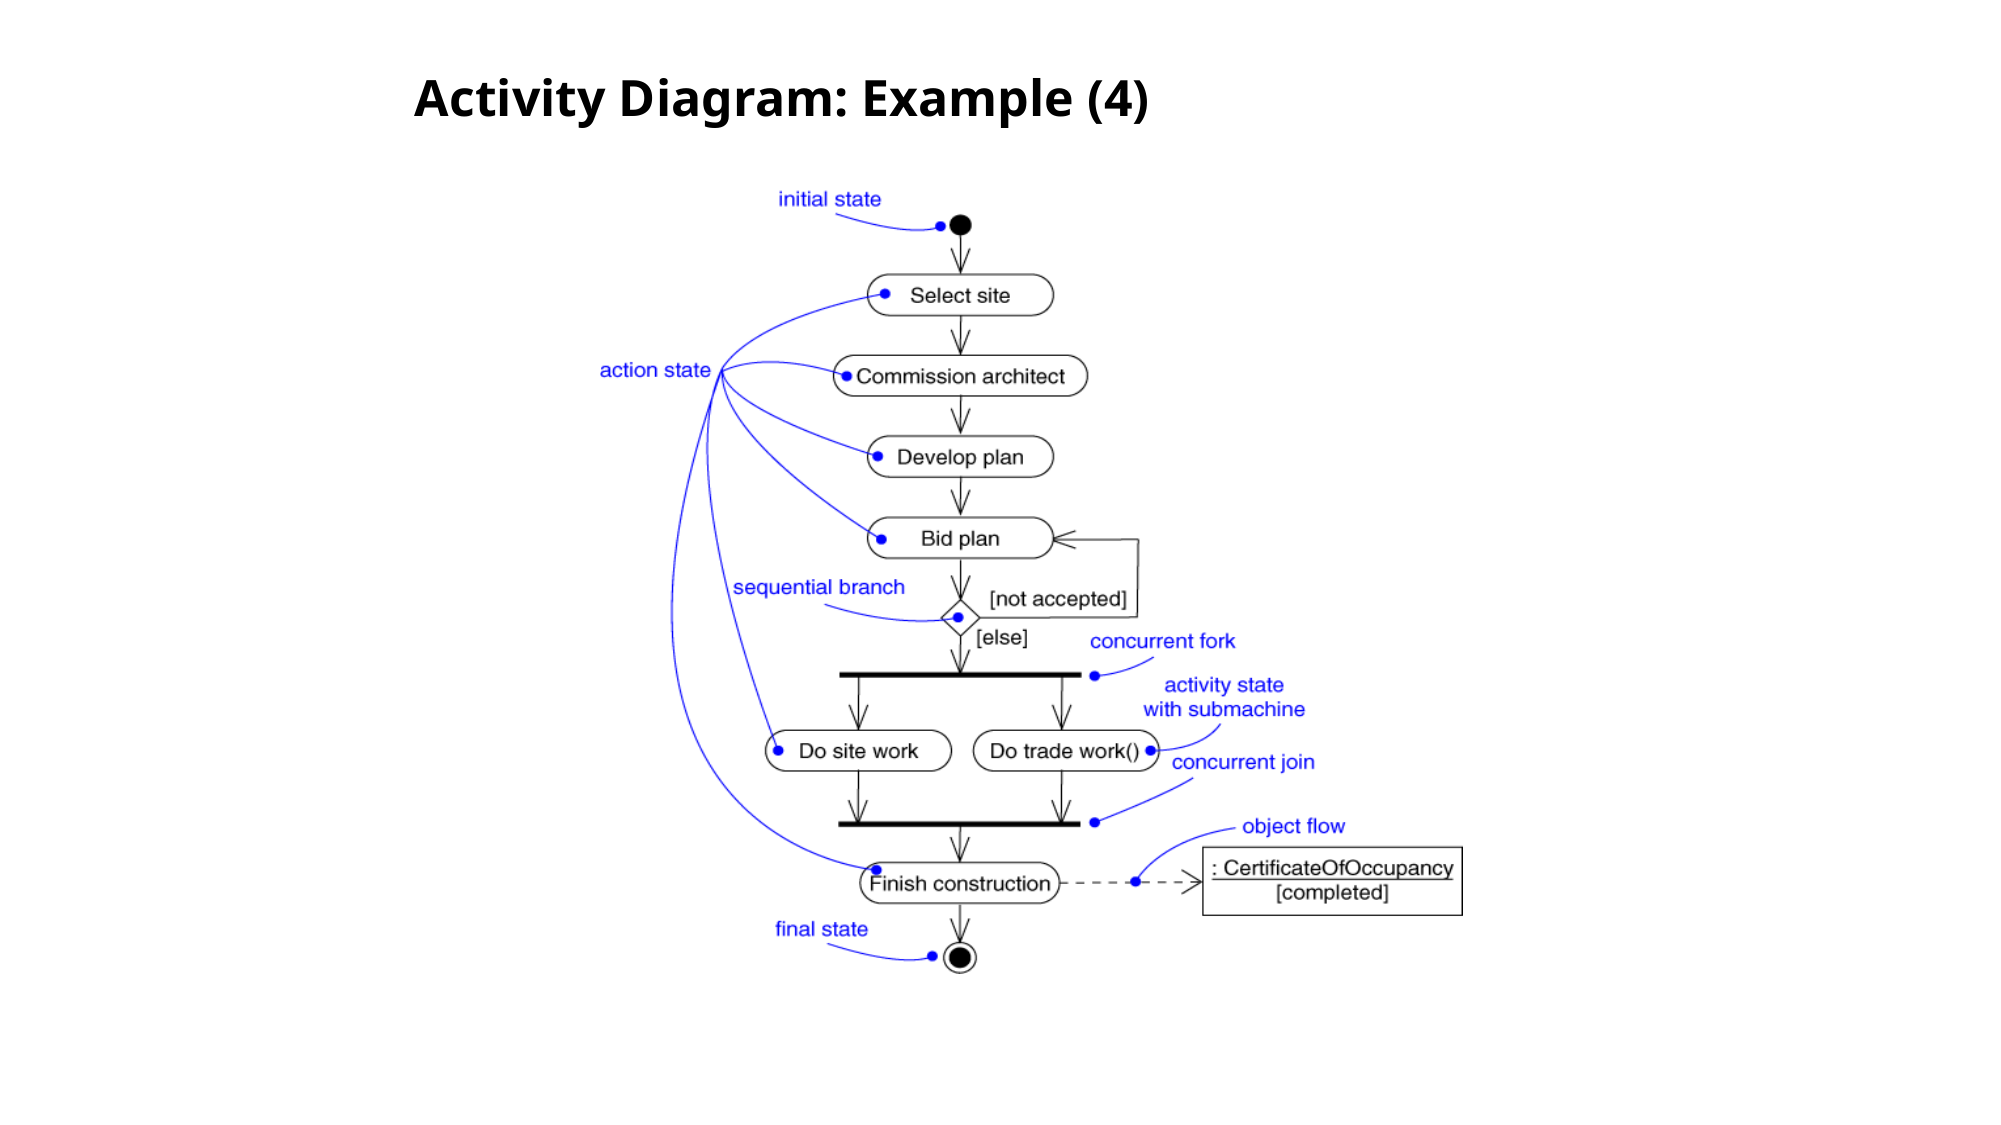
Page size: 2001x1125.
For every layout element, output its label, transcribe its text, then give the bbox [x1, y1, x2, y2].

picture [599, 187, 1463, 974]
title Activity Diagram: Example (4) [399, 50, 1188, 150]
